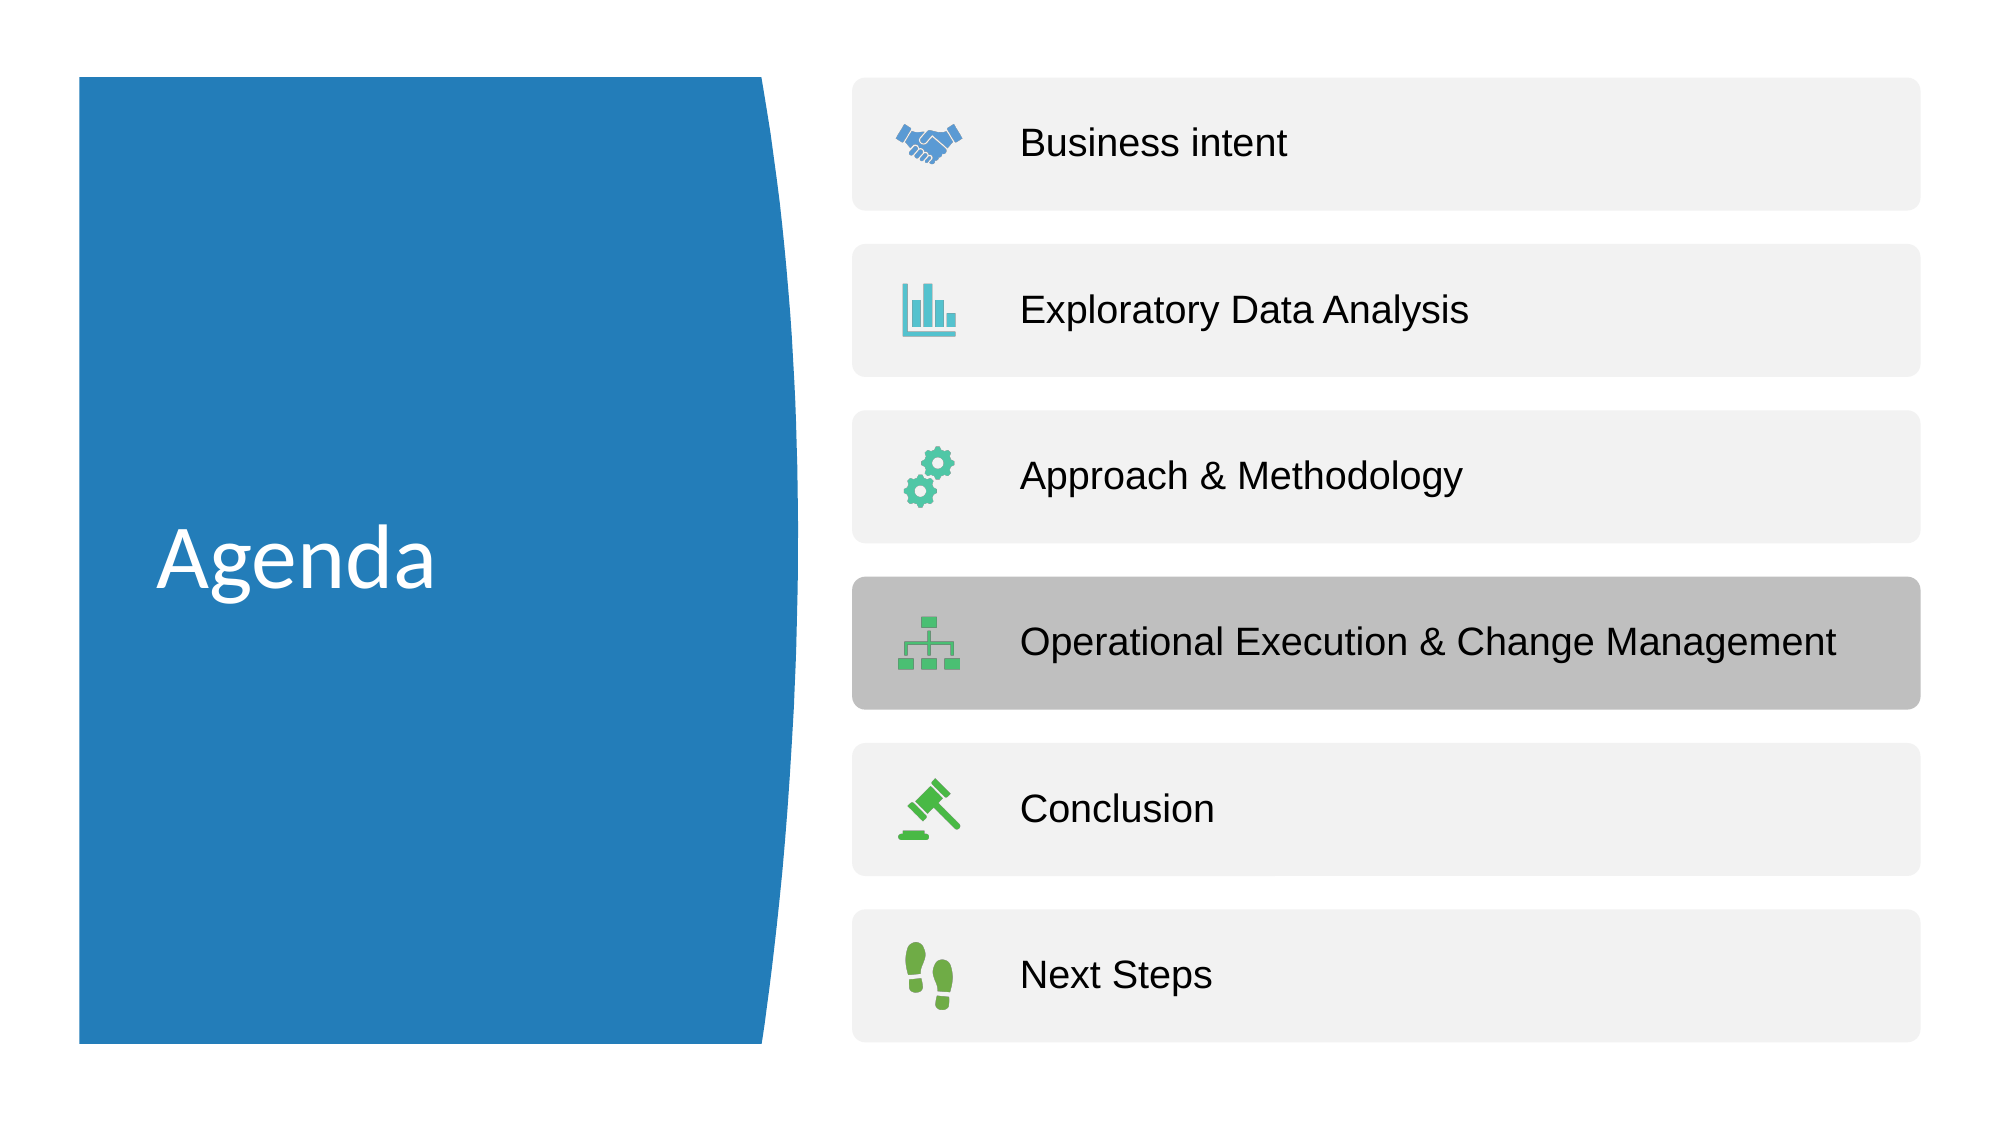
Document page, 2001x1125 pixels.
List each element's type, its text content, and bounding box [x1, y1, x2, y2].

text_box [851, 77, 1921, 1043]
title Agenda [141, 166, 702, 953]
text_box [79, 77, 799, 1044]
